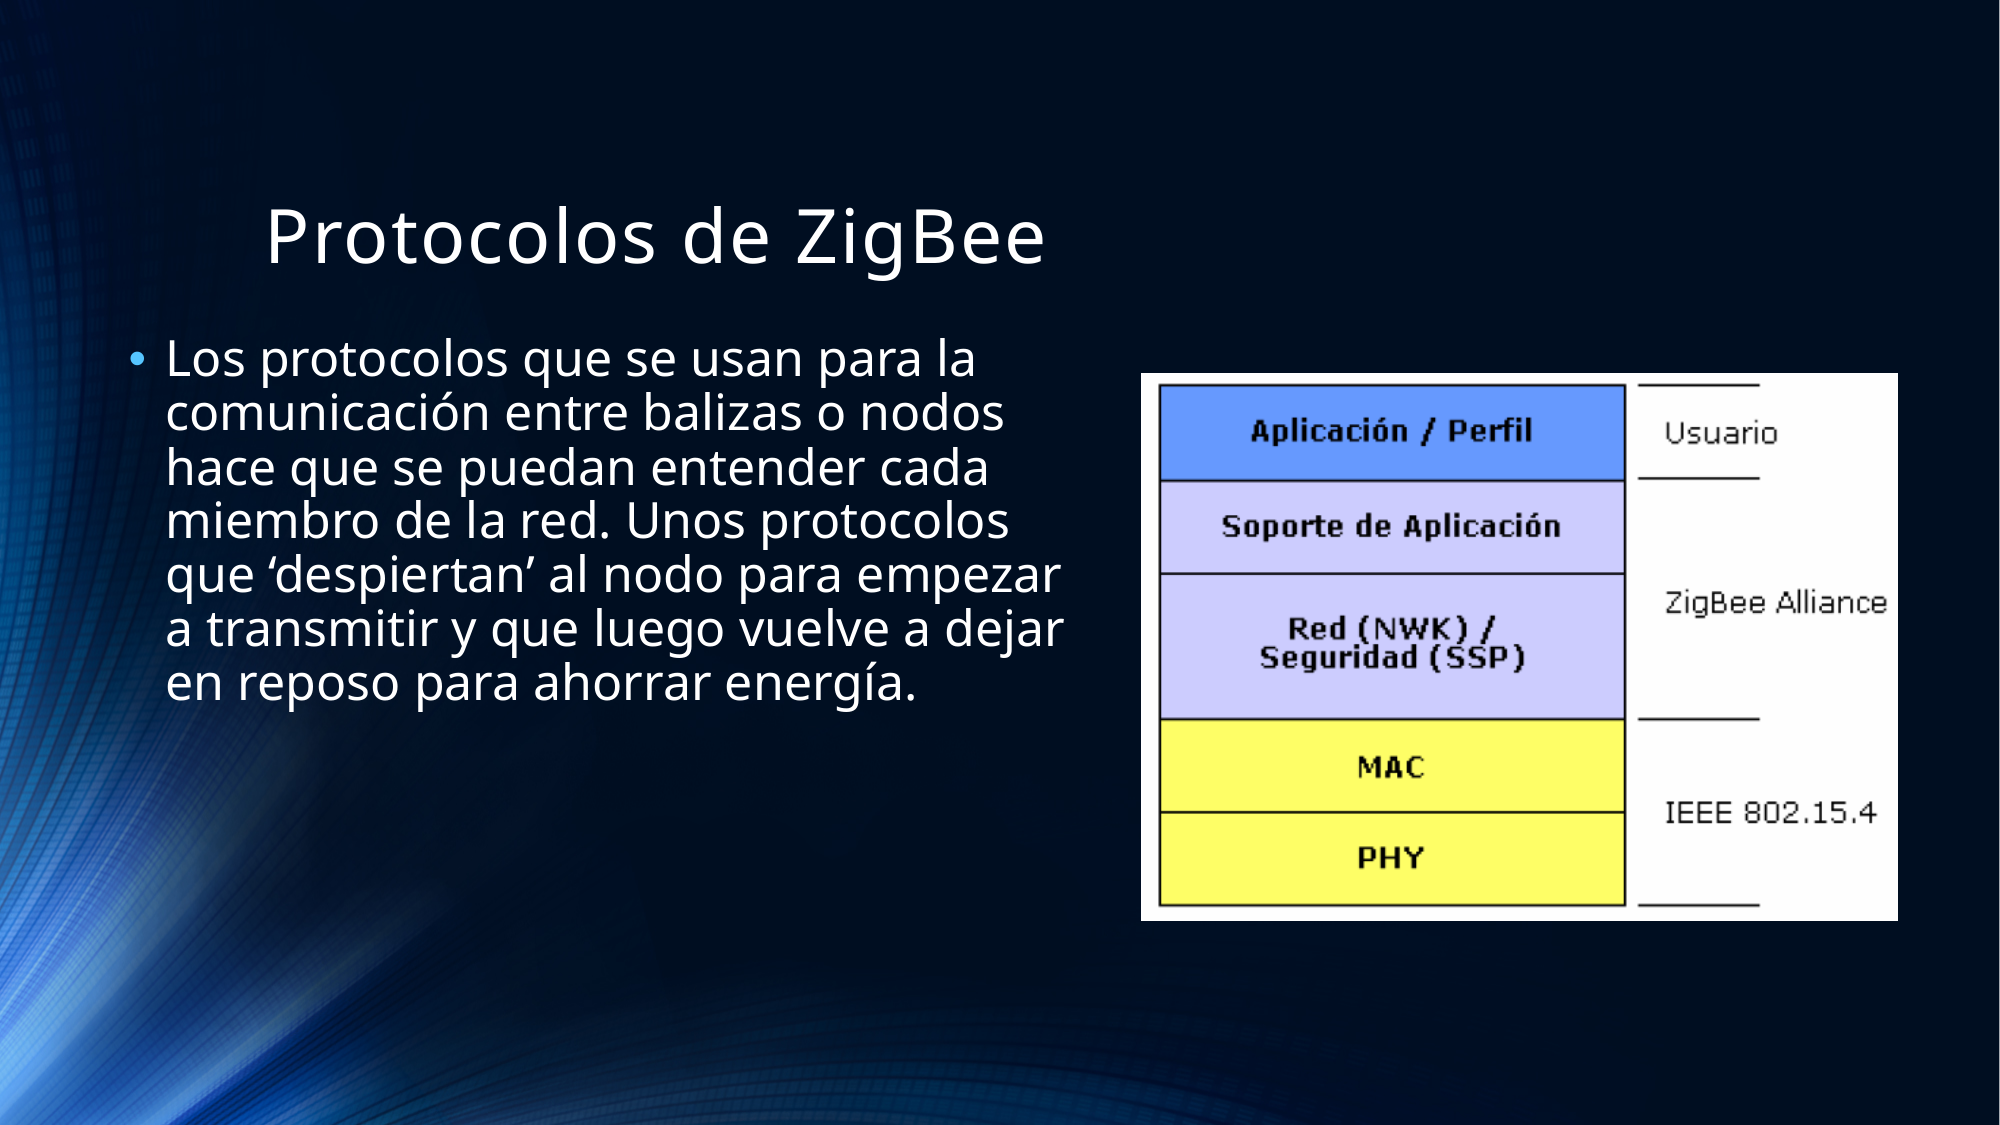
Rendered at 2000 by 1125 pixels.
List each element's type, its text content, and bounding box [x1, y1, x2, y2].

picture [0, 0, 2000, 1125]
list Los protocolos que se usan para la comunicación entre balizas o nodos hace que se puedan entender cada miembro de la red. Unos protocolos que ‘despiertan’ al nodo para empezar a transmitir y que luego vuelve a dejar en reposo para ahorrar energía. [113, 326, 1106, 1002]
title Protocolos de ZigBee [249, 62, 1750, 288]
